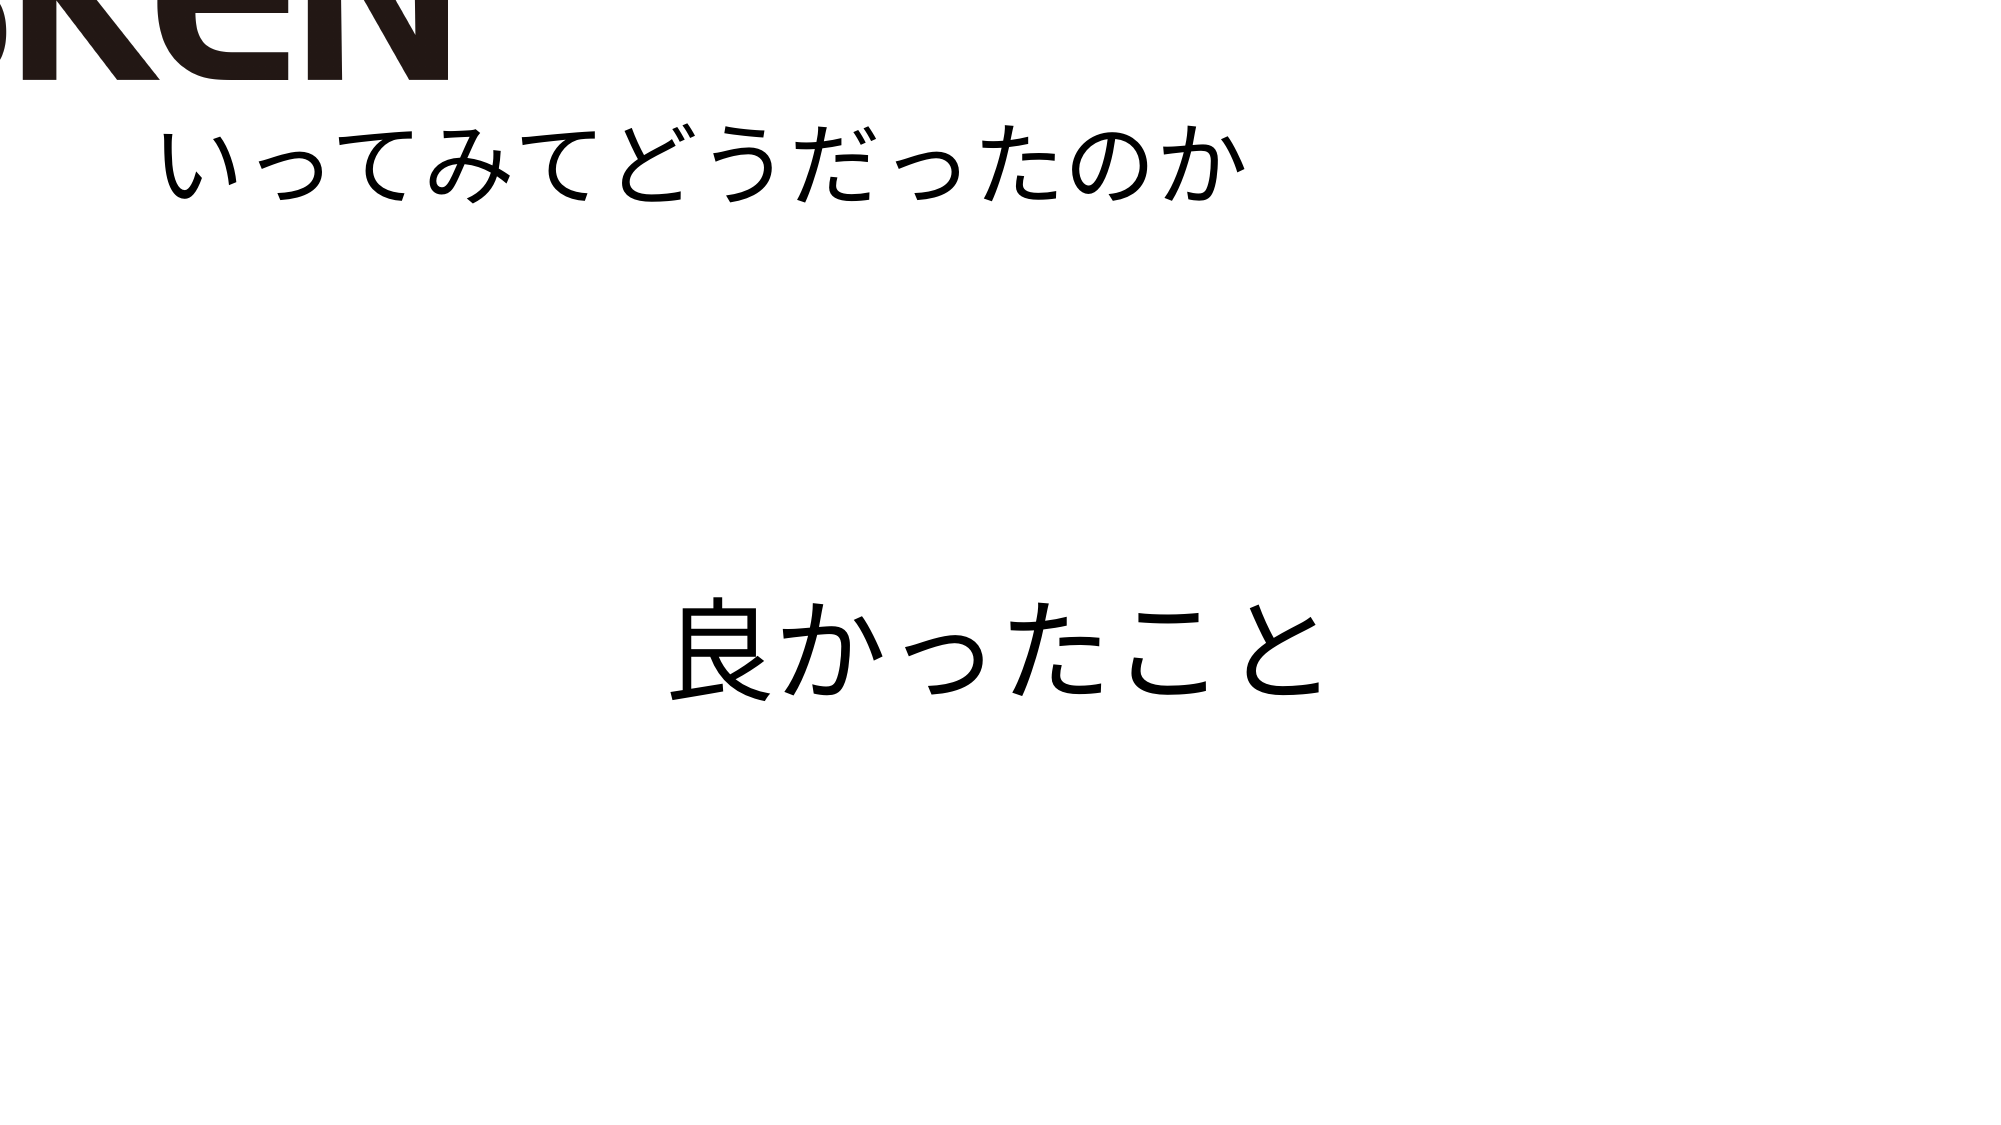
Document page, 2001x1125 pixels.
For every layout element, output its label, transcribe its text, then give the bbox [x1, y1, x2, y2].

list 良かったこと [137, 299, 1863, 1014]
picture [0, 0, 449, 80]
title いってみてどうだったのか [137, 59, 1863, 278]
